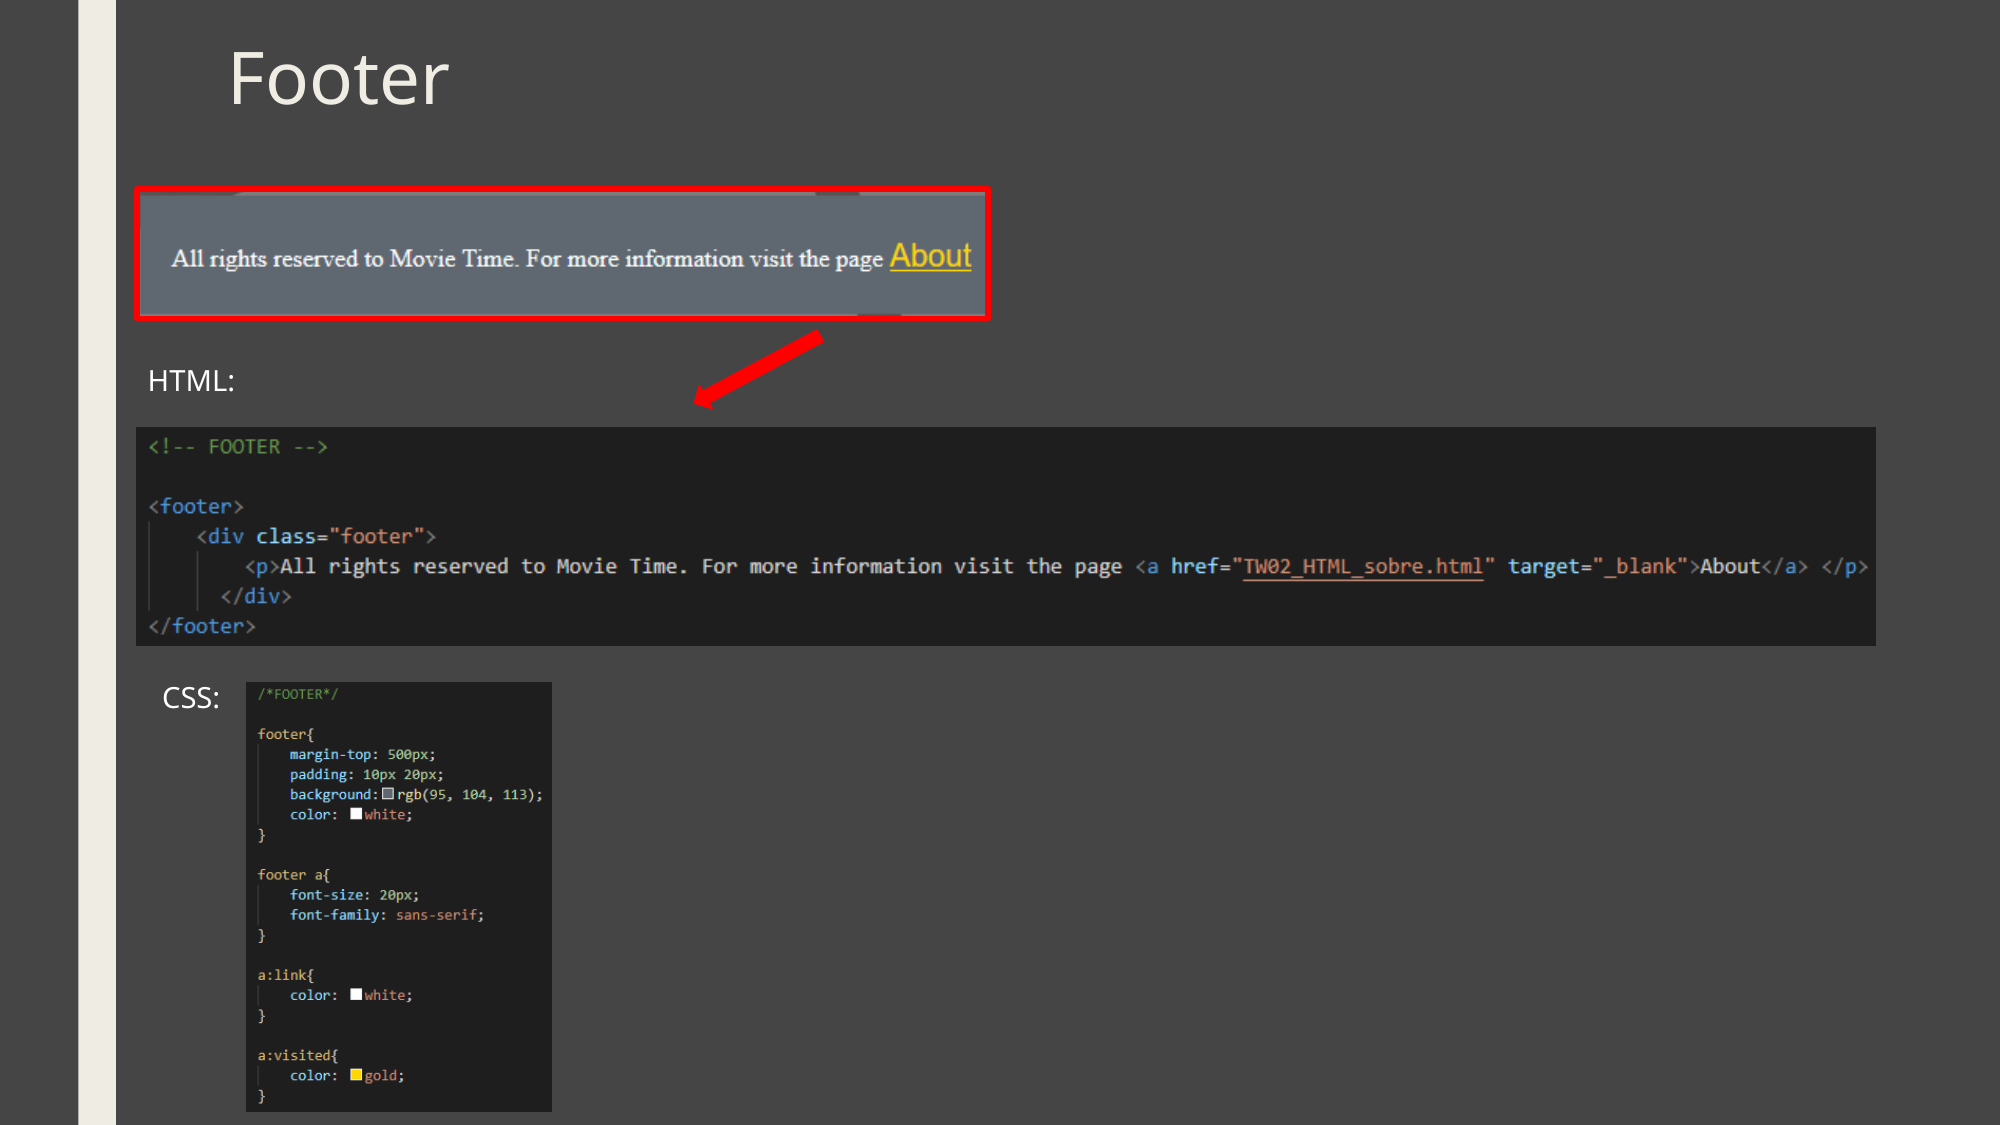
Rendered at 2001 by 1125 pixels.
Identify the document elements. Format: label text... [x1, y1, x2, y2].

text_box [690, 326, 827, 413]
text_box Footer [212, 34, 1788, 128]
text_box HTML: [132, 354, 250, 405]
picture [245, 682, 552, 1112]
picture [136, 427, 1876, 646]
text_box CSS: [147, 671, 236, 722]
picture [136, 188, 989, 319]
